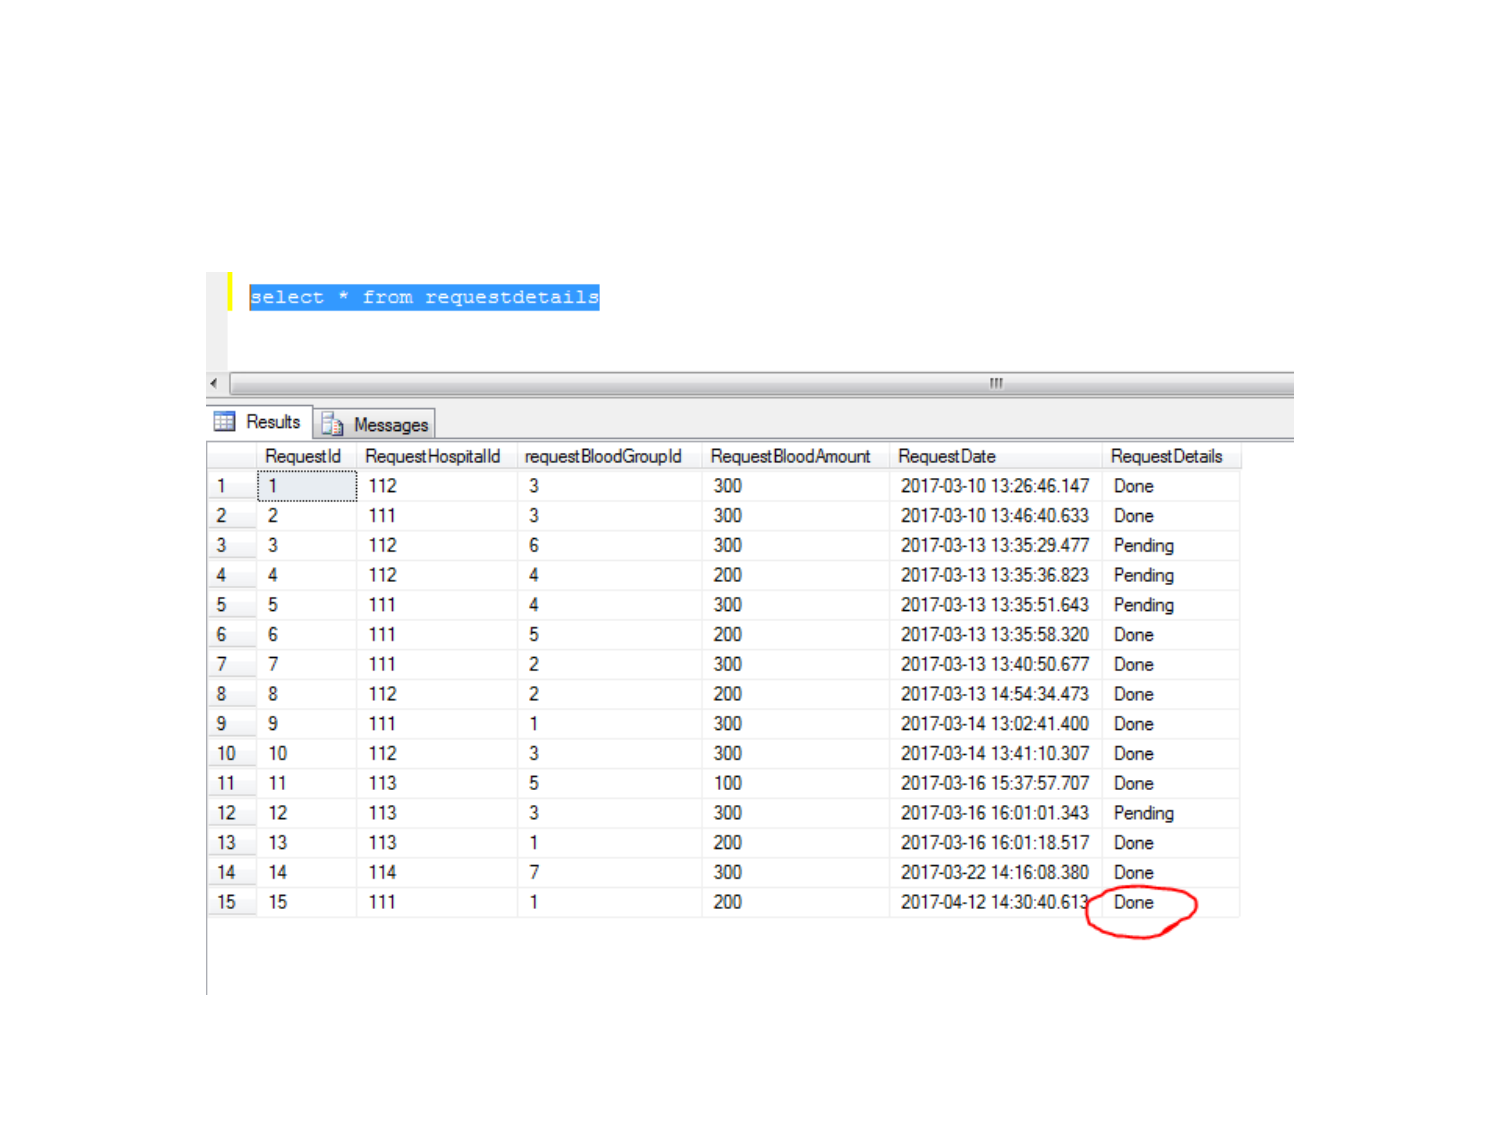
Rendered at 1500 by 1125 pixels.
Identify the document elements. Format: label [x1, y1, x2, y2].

list [205, 272, 1294, 995]
